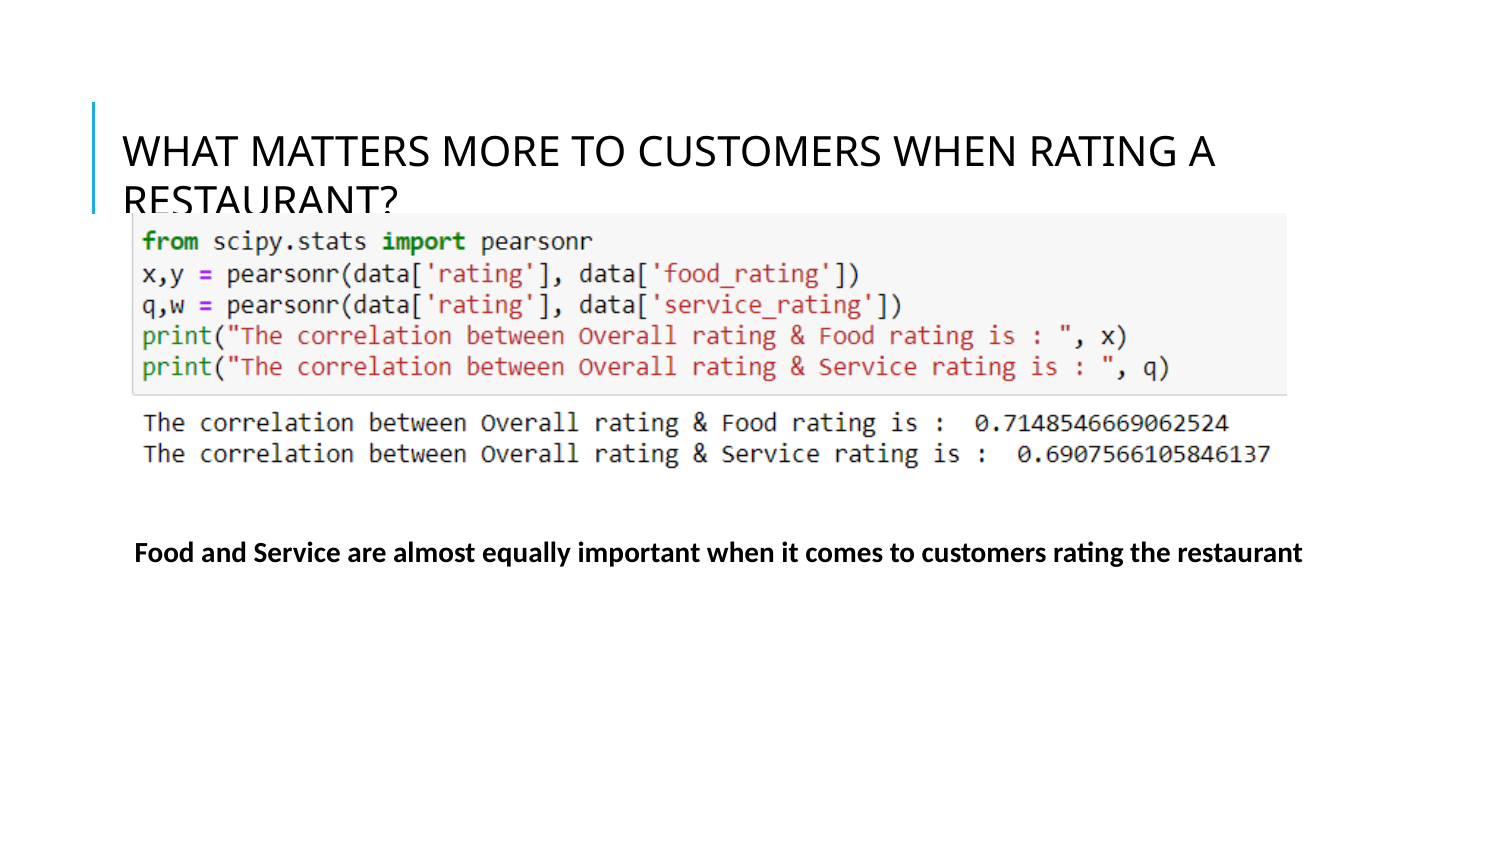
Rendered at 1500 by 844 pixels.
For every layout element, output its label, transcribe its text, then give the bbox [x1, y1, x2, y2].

picture [112, 213, 1288, 486]
text_box WHAT MATTERS MORE TO CUSTOMERS WHEN RATING A RESTAURANT? [107, 117, 1376, 233]
text_box Food and Service are almost equally important when it comes to customers rating the restaurant [113, 526, 1425, 577]
